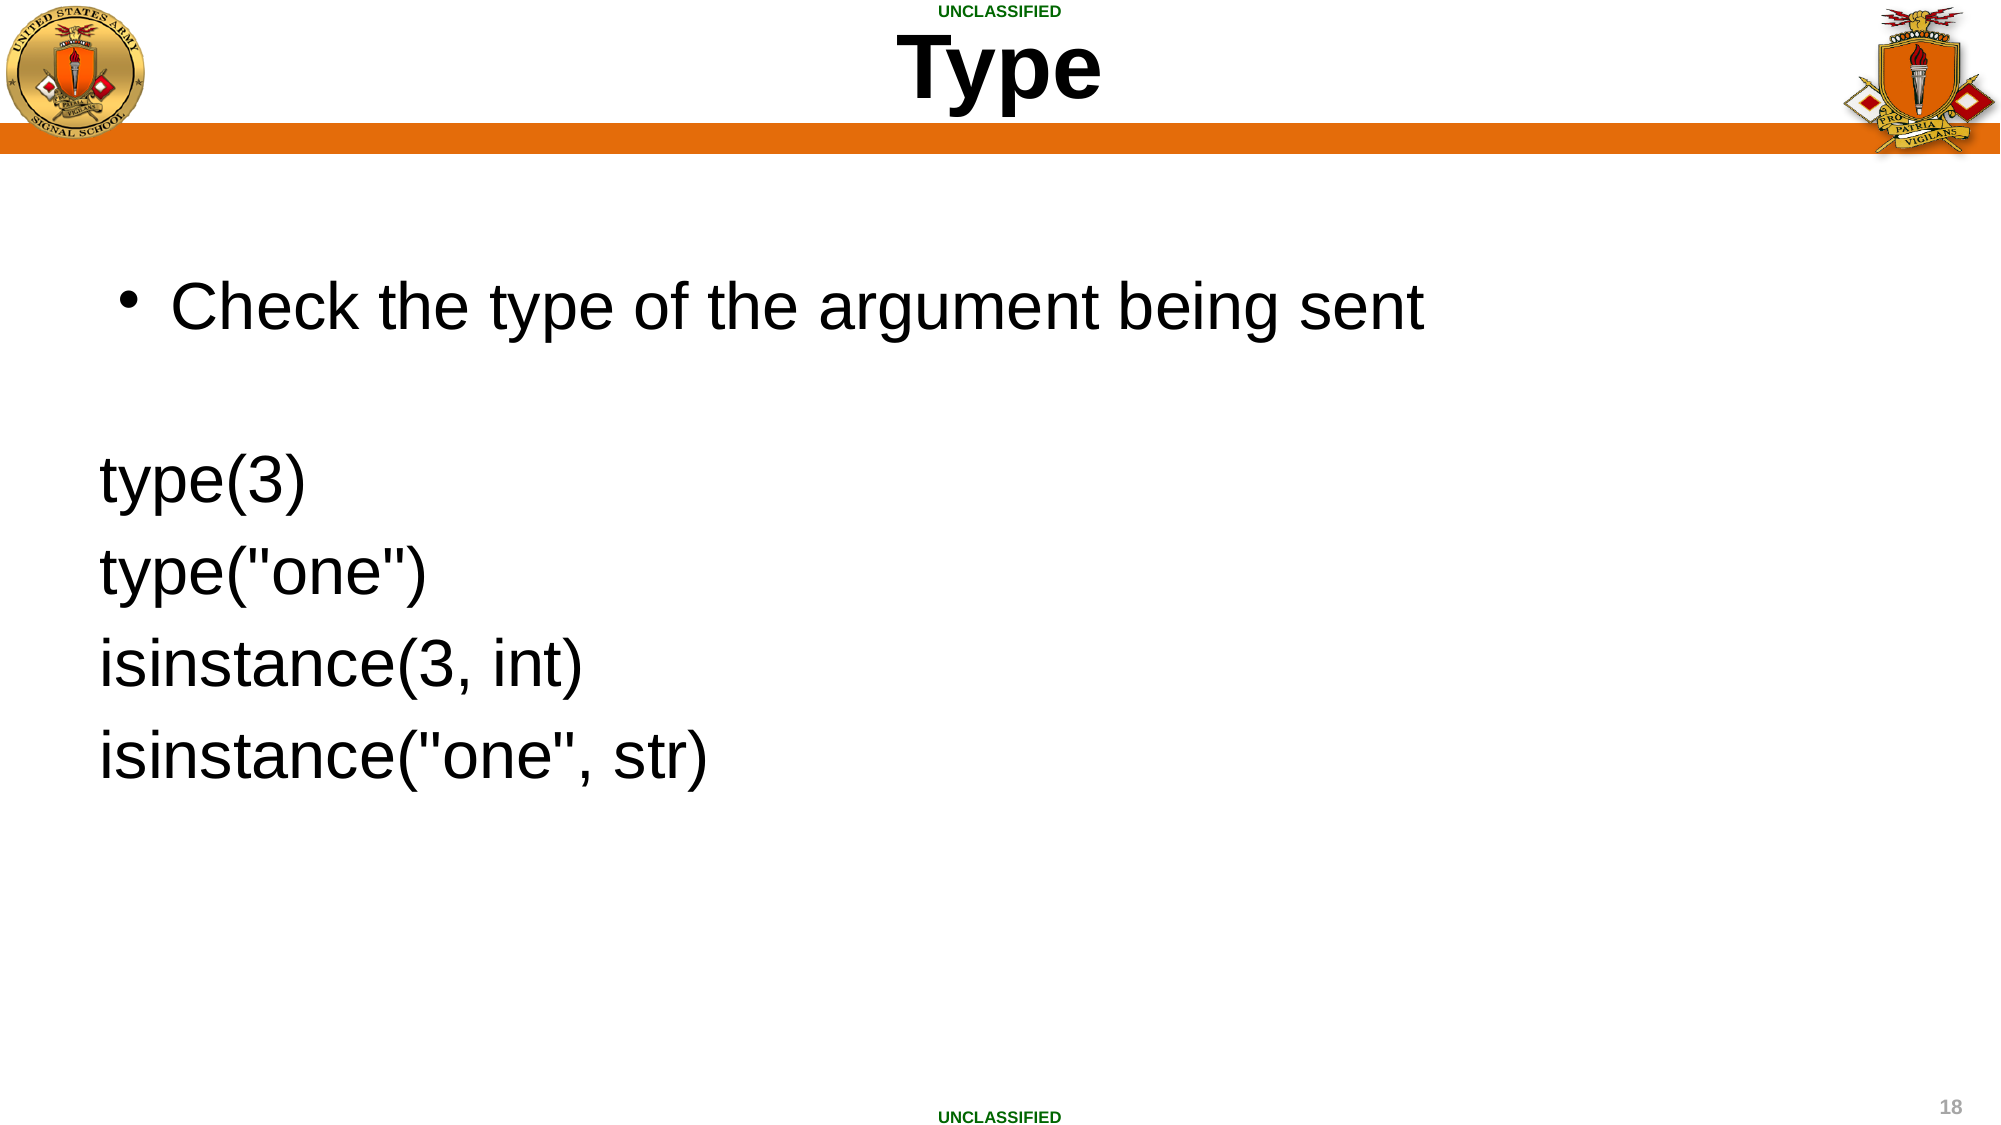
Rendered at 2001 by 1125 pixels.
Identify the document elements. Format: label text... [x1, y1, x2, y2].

text_box Type [99, 0, 1900, 156]
text_box Check the type of the argument being sent type(3) type("one") isinstance(3, int) isinstance("one", str) [99, 263, 1900, 916]
picture [1805, 0, 2001, 169]
picture [0, 0, 99, 144]
